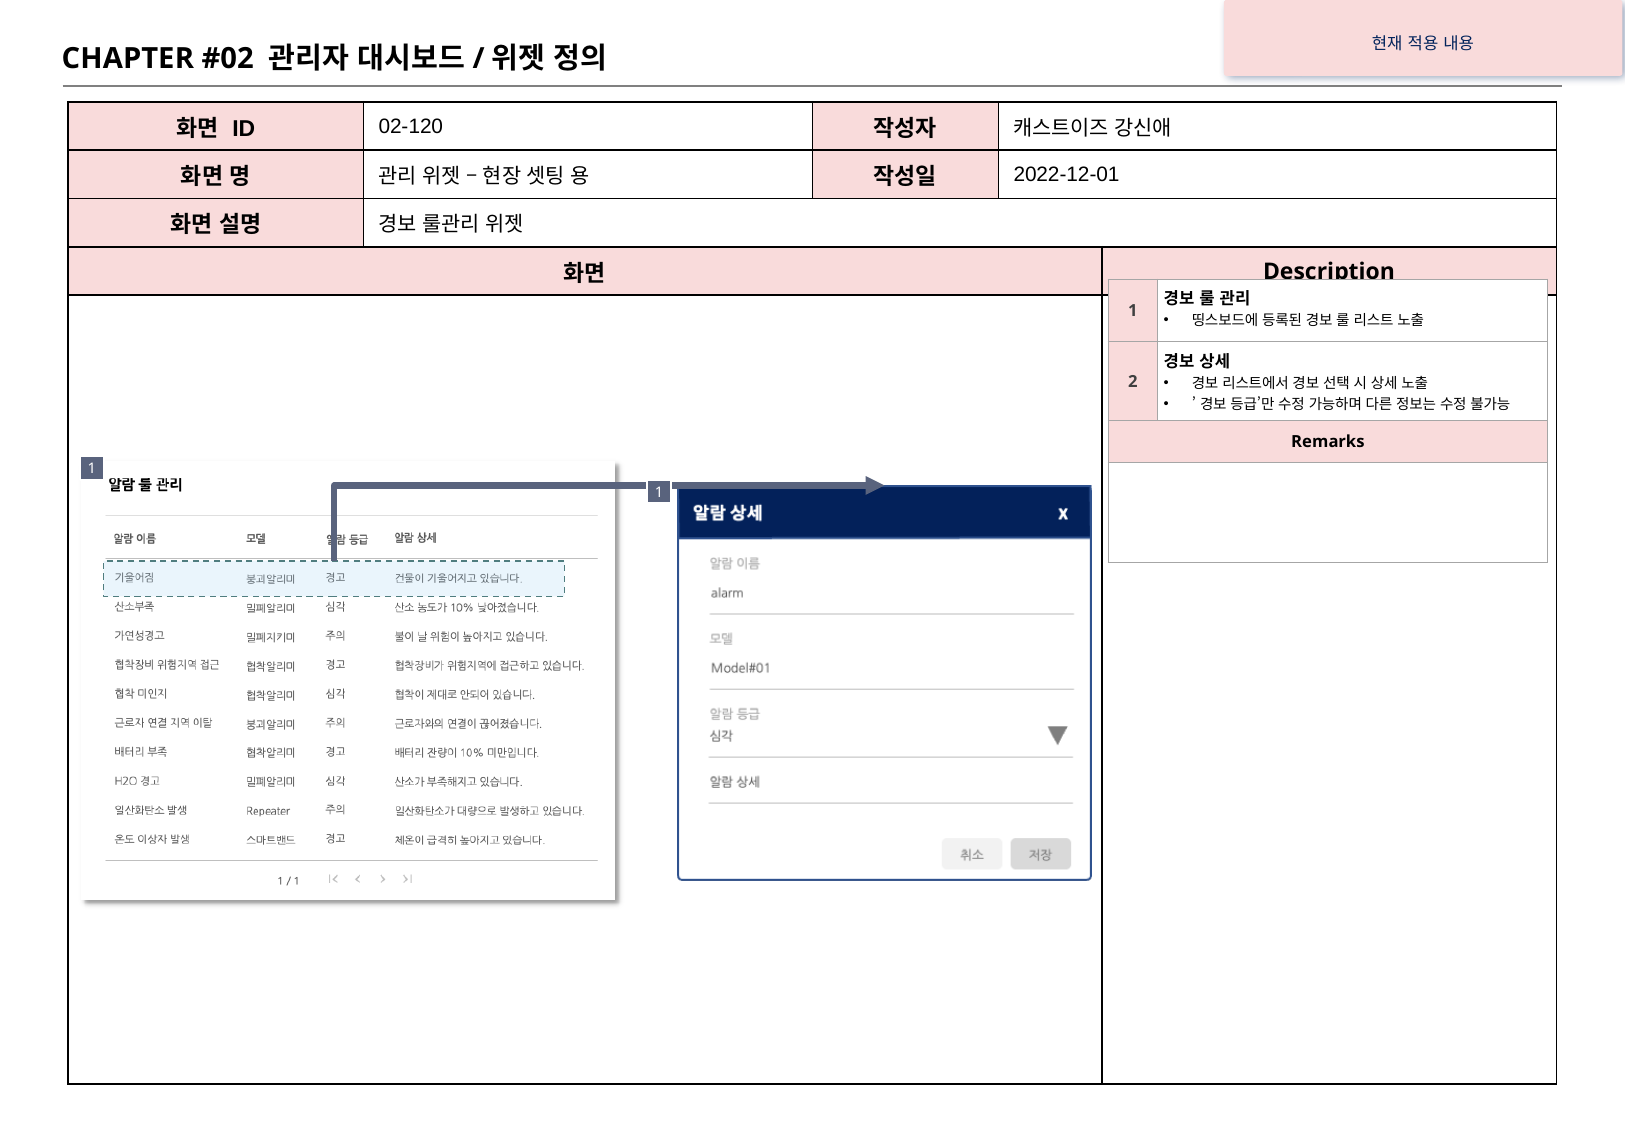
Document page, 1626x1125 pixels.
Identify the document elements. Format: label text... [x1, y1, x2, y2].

table_cell 화면 설명 [69, 199, 363, 246]
table_header 경보 룰 관리 띵스보드에 등록된 경보 룰 리스트 노출 [1158, 280, 1547, 341]
picture [676, 485, 1092, 882]
table_header 작성자 [813, 111, 998, 149]
table_cell [1103, 296, 1556, 1083]
table_header 캐스트이즈 강신애 [999, 103, 1556, 149]
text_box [571, 247, 648, 799]
title CHAPTER #02 관리자 대시보드/위젯 정의 [46, 2, 1096, 111]
table_cell Description [1103, 248, 1556, 294]
table_header 1 [1109, 280, 1157, 341]
table_cell [1109, 463, 1547, 562]
table_header 화면 ID [69, 111, 363, 149]
table_cell 화면 [648, 248, 1101, 294]
table_cell 화면 [69, 248, 569, 294]
table_cell 관리 위젯 – 현장 셋팅 용 [364, 151, 812, 198]
text_box 현재 적용 내용 [1221, 0, 1625, 78]
table_cell 경보 룰관리 위젯 [364, 199, 1556, 246]
table_cell 2 [1109, 342, 1157, 420]
text_box 1 [652, 478, 673, 505]
table_cell 작성일 [813, 151, 998, 198]
table_cell 화면 명 [69, 151, 363, 198]
table_cell [69, 296, 1101, 1083]
table_cell 2022-12-01 [999, 151, 1556, 198]
table_header 02-120 [364, 111, 812, 149]
picture [77, 455, 628, 911]
table_cell Remarks [1109, 421, 1547, 462]
table_cell 경보 상세 경보 리스트에서 경보 선택 시 상세 노출 ’경보 등급’만 수정 가능하며 다른 정보는 수정 불가능 [1158, 342, 1547, 420]
